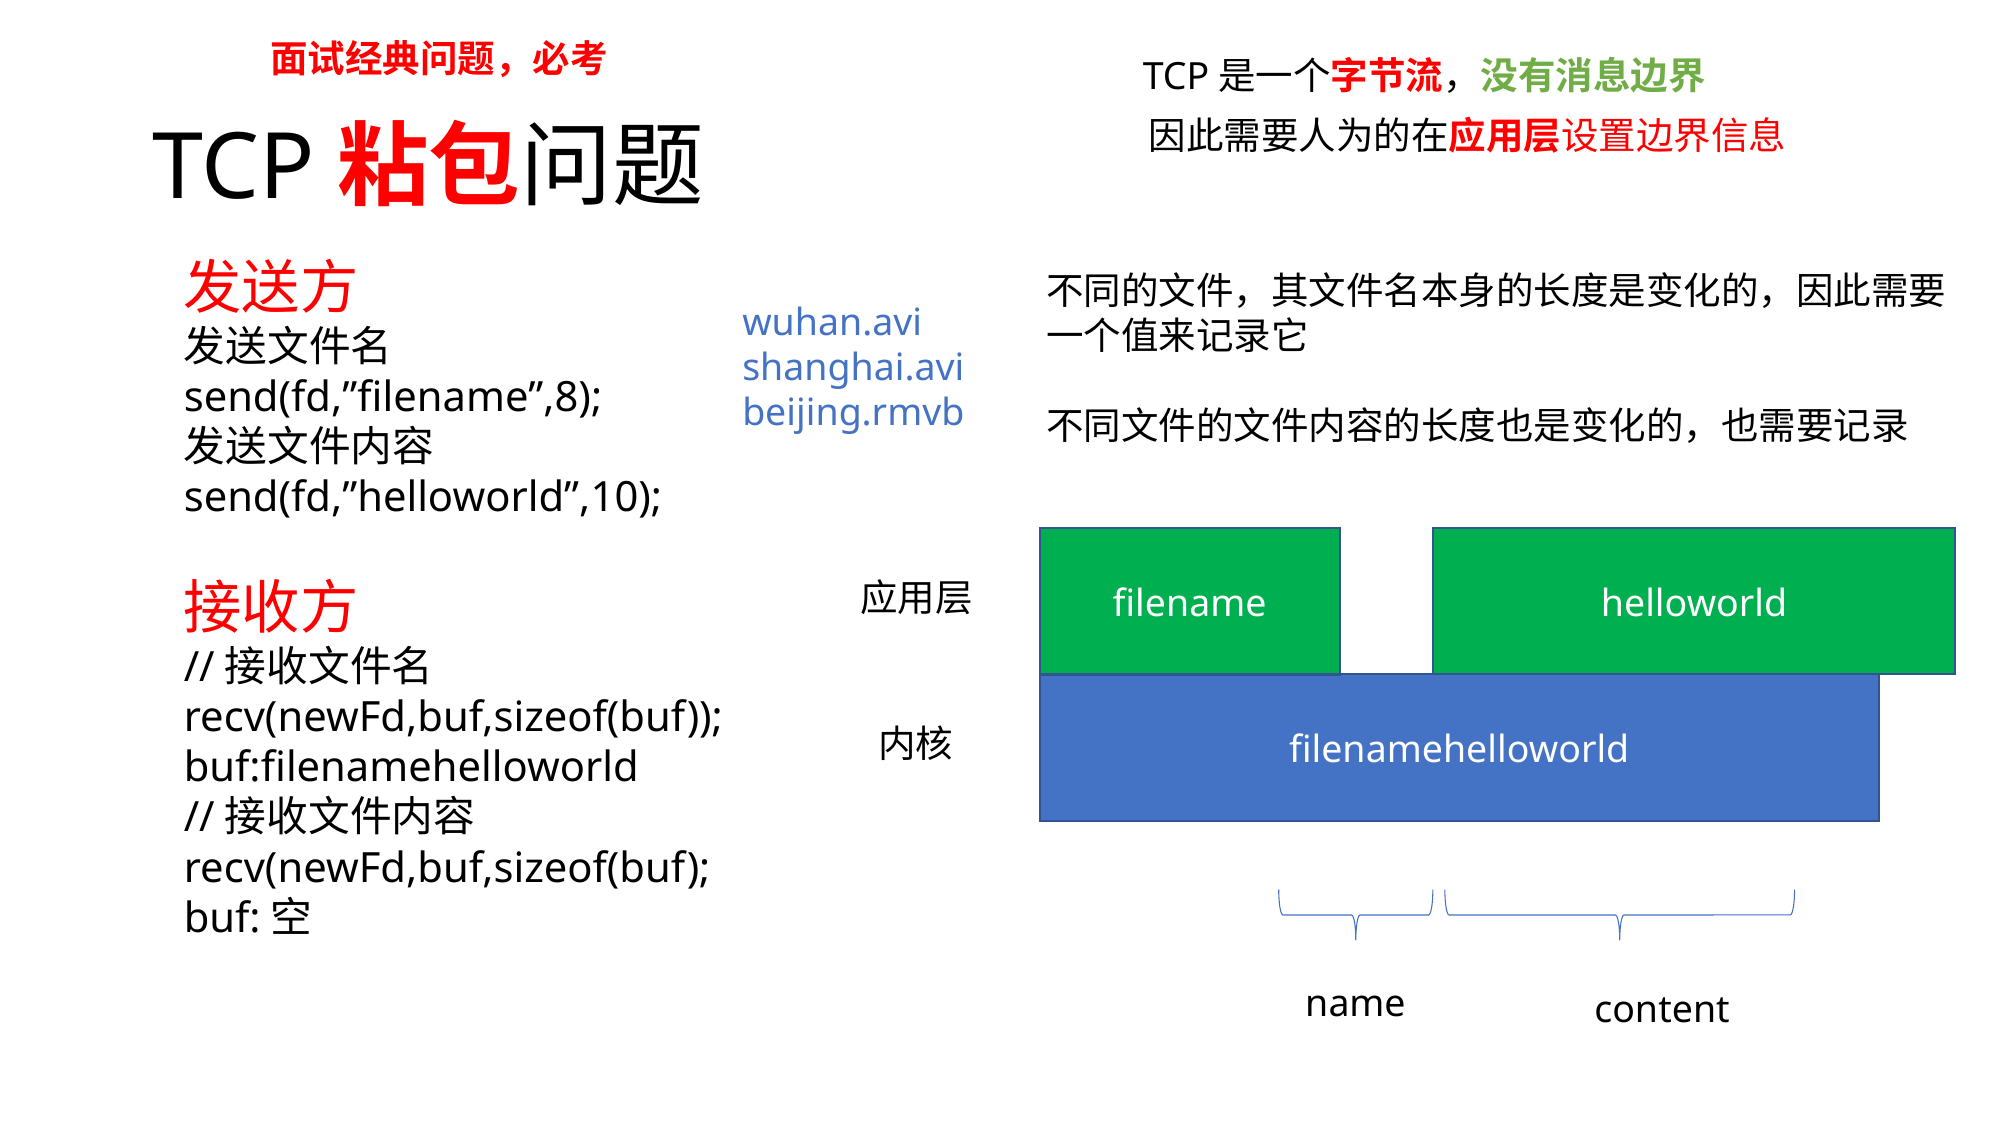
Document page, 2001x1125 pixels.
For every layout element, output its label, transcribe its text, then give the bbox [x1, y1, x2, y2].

text_box 不同的文件，其文件名本身的长度是变化的，因此需要 一个值来记录它 不同文件的文件内容的长度也是变化的，也需要记录 [1031, 259, 1961, 455]
text_box filename [1039, 527, 1341, 676]
title TCP粘包问题 [137, 59, 1863, 278]
text_box TCP是一个字节流，没有消息边界 [1128, 44, 1721, 104]
text_box [1444, 889, 1796, 941]
text_box wuhan.avi shanghai.avi beijing.rmvb [727, 290, 980, 441]
text_box 应用层 [845, 566, 988, 627]
text_box filenamehelloworld [1039, 673, 1880, 822]
text_box 内核 [863, 712, 969, 773]
text_box 发送方 发送文件名 send(fd,”filename”,8); 发送文件内容 send(fd,”helloworld”,10); 接收方 //接收文件名 recv(newFd,buf,sizeof(buf)); buf:filenamehelloworld //接收文件内容 recv(newFd,buf,sizeof(buf); buf:空 [169, 242, 950, 948]
text_box helloworld [1432, 527, 1956, 675]
text_box 面试经典问题，必考 [255, 27, 623, 88]
text_box name [1290, 971, 1421, 1031]
text_box content [1579, 977, 1745, 1038]
text_box 因此需要人为的在应用层设置边界信息 [1134, 105, 1802, 165]
text_box [1278, 889, 1434, 941]
